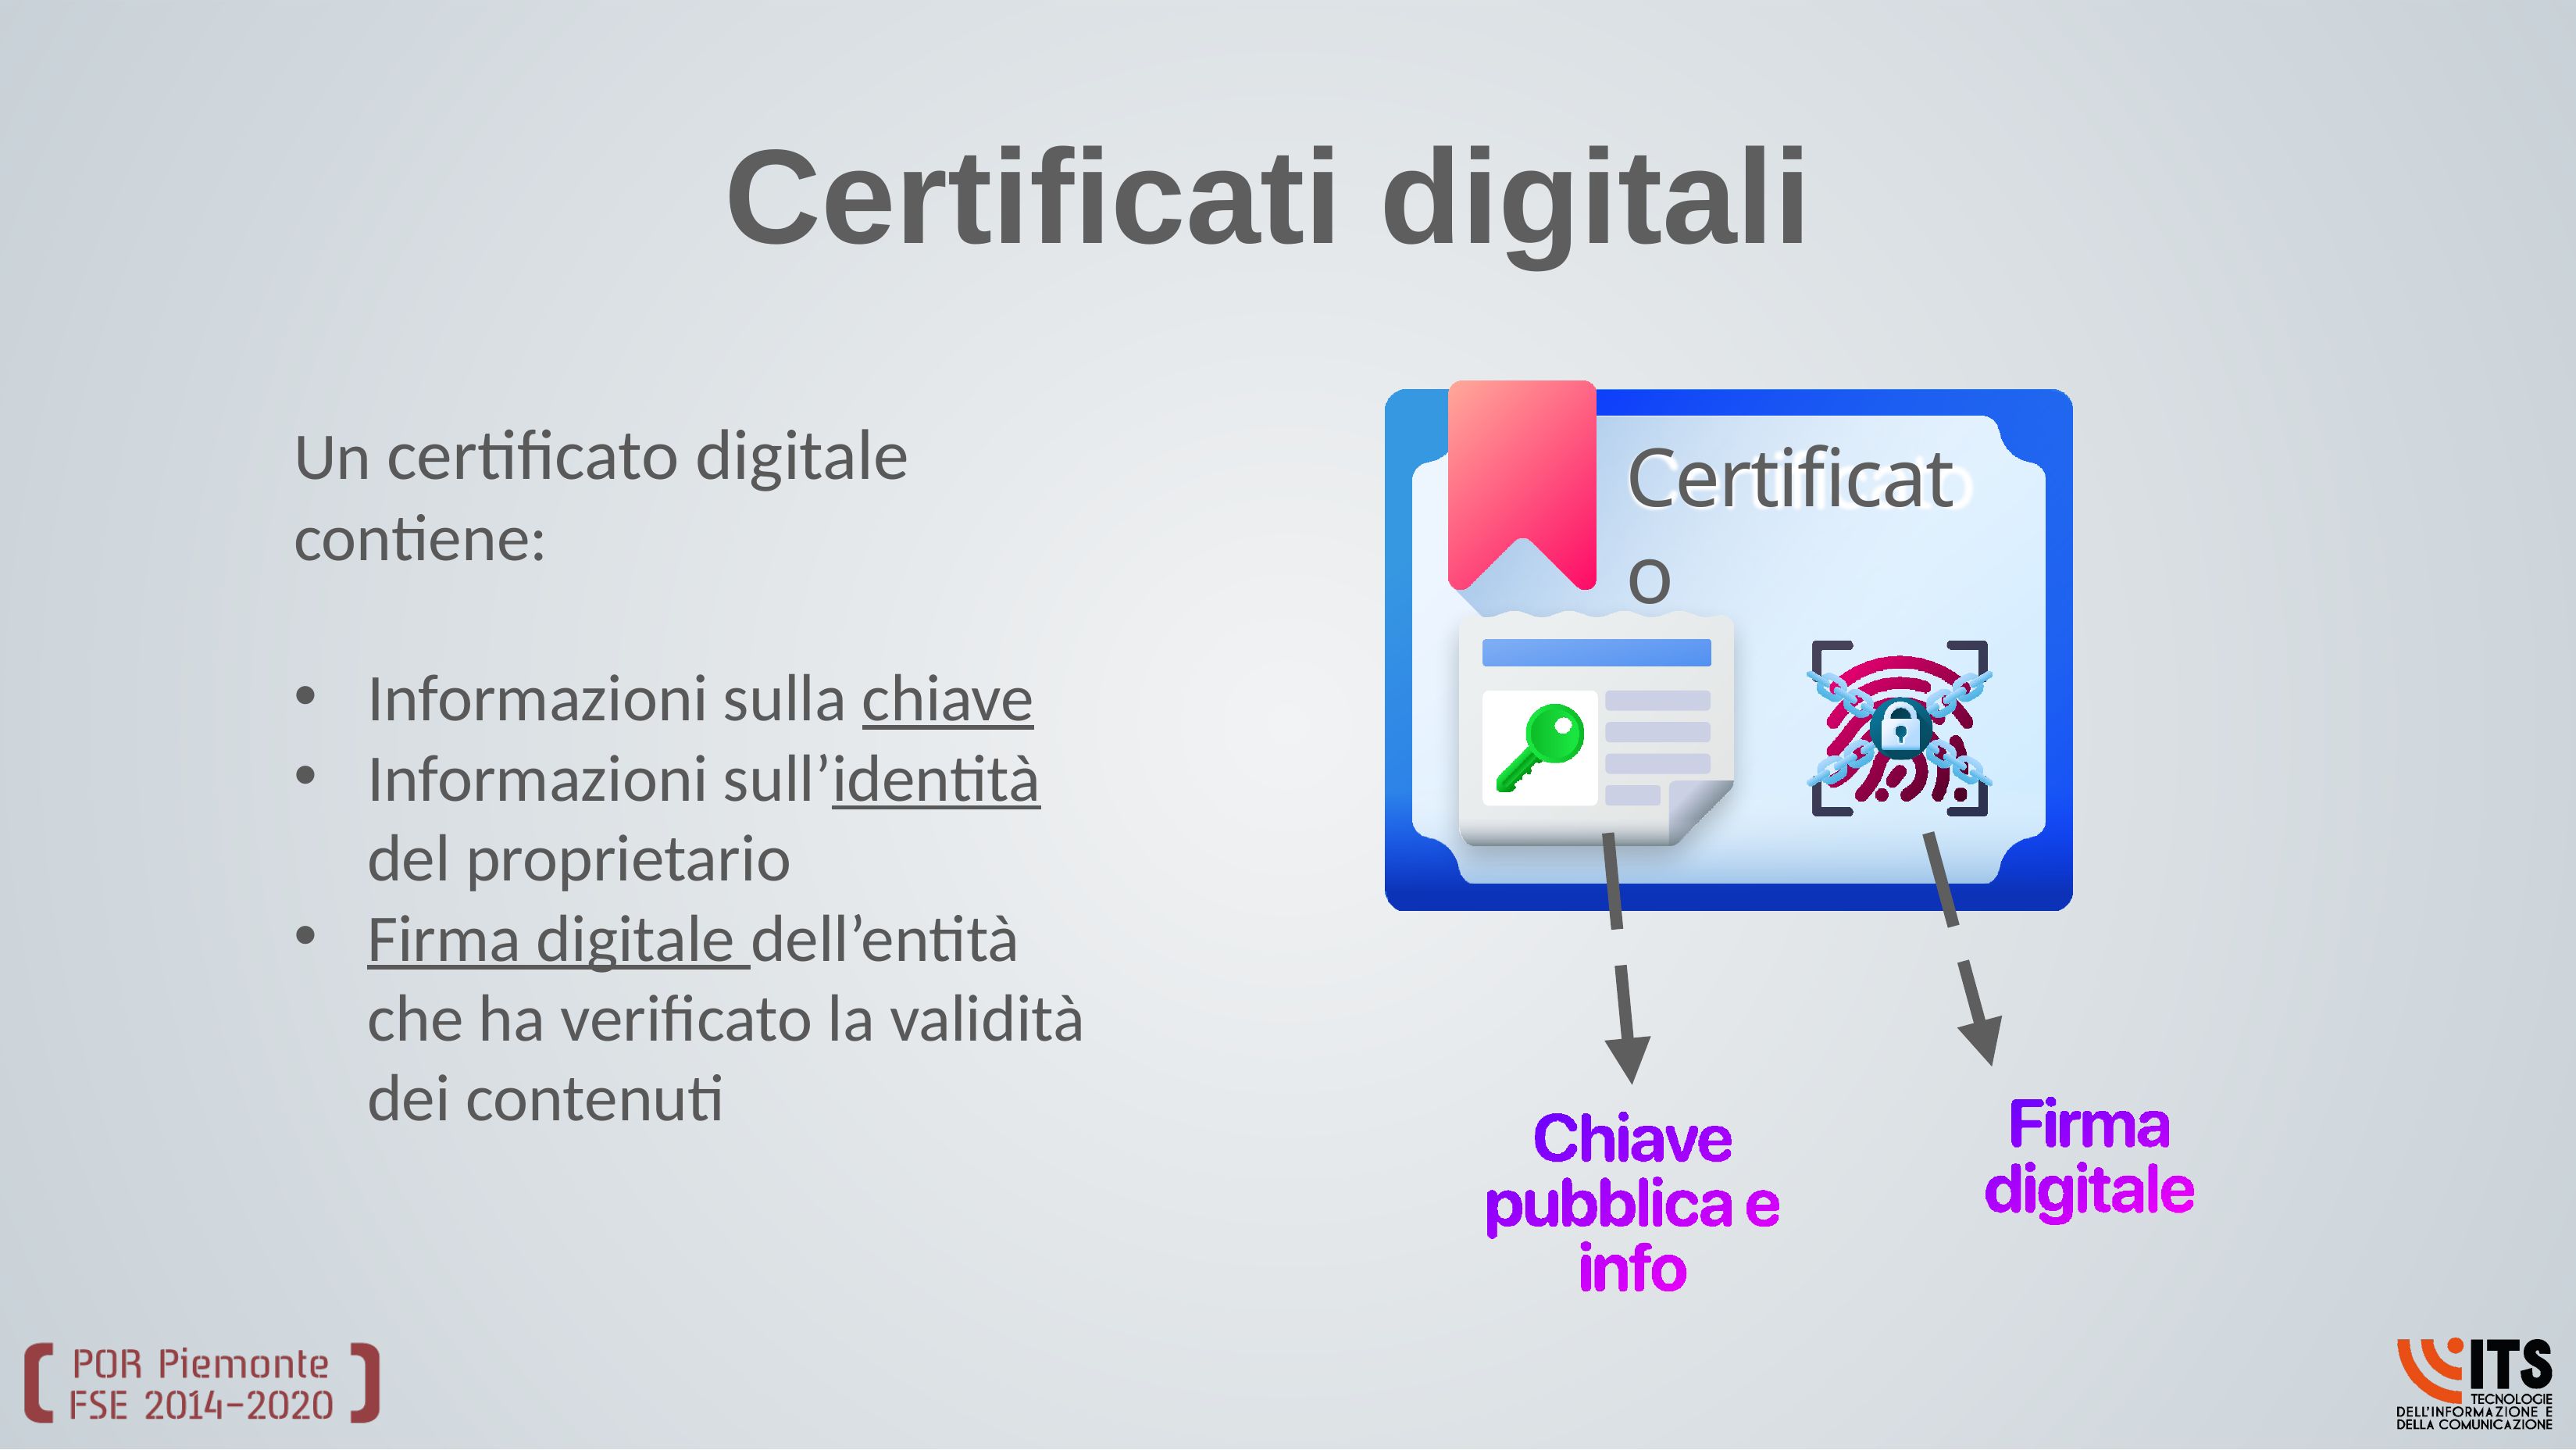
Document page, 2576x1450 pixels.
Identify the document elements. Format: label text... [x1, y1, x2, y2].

title Certificati digitali [723, 109, 1852, 274]
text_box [1385, 380, 2073, 911]
text_box Un certificato digitale contiene: Informazioni sulla chiave Informazioni sull’identità del proprietario Firma digitale dell’entità che ha verificato la validità dei contenuti [282, 402, 1118, 1141]
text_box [1432, 597, 2003, 1085]
picture [0, 0, 2576, 1449]
